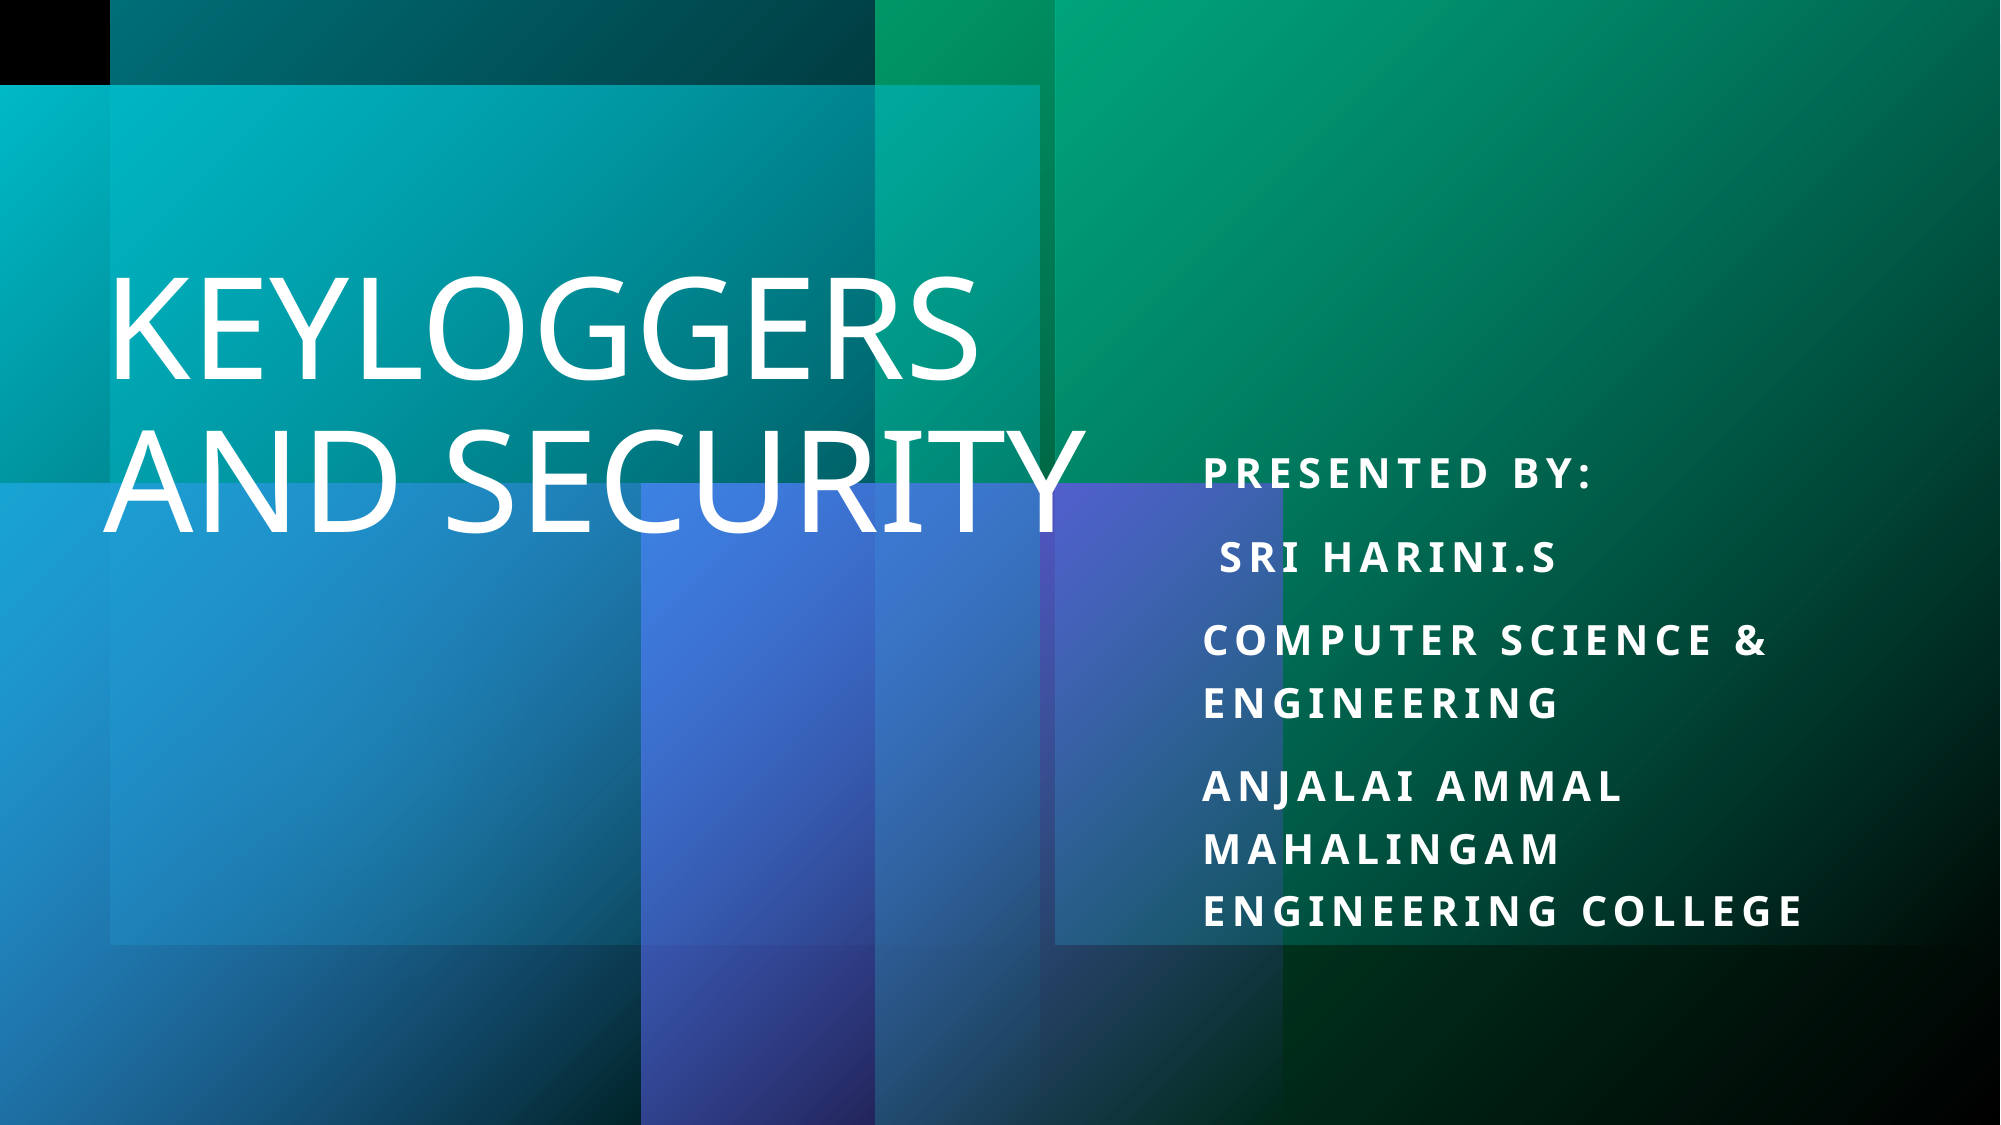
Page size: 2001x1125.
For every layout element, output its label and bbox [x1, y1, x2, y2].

text_box [0, 0, 2000, 1125]
